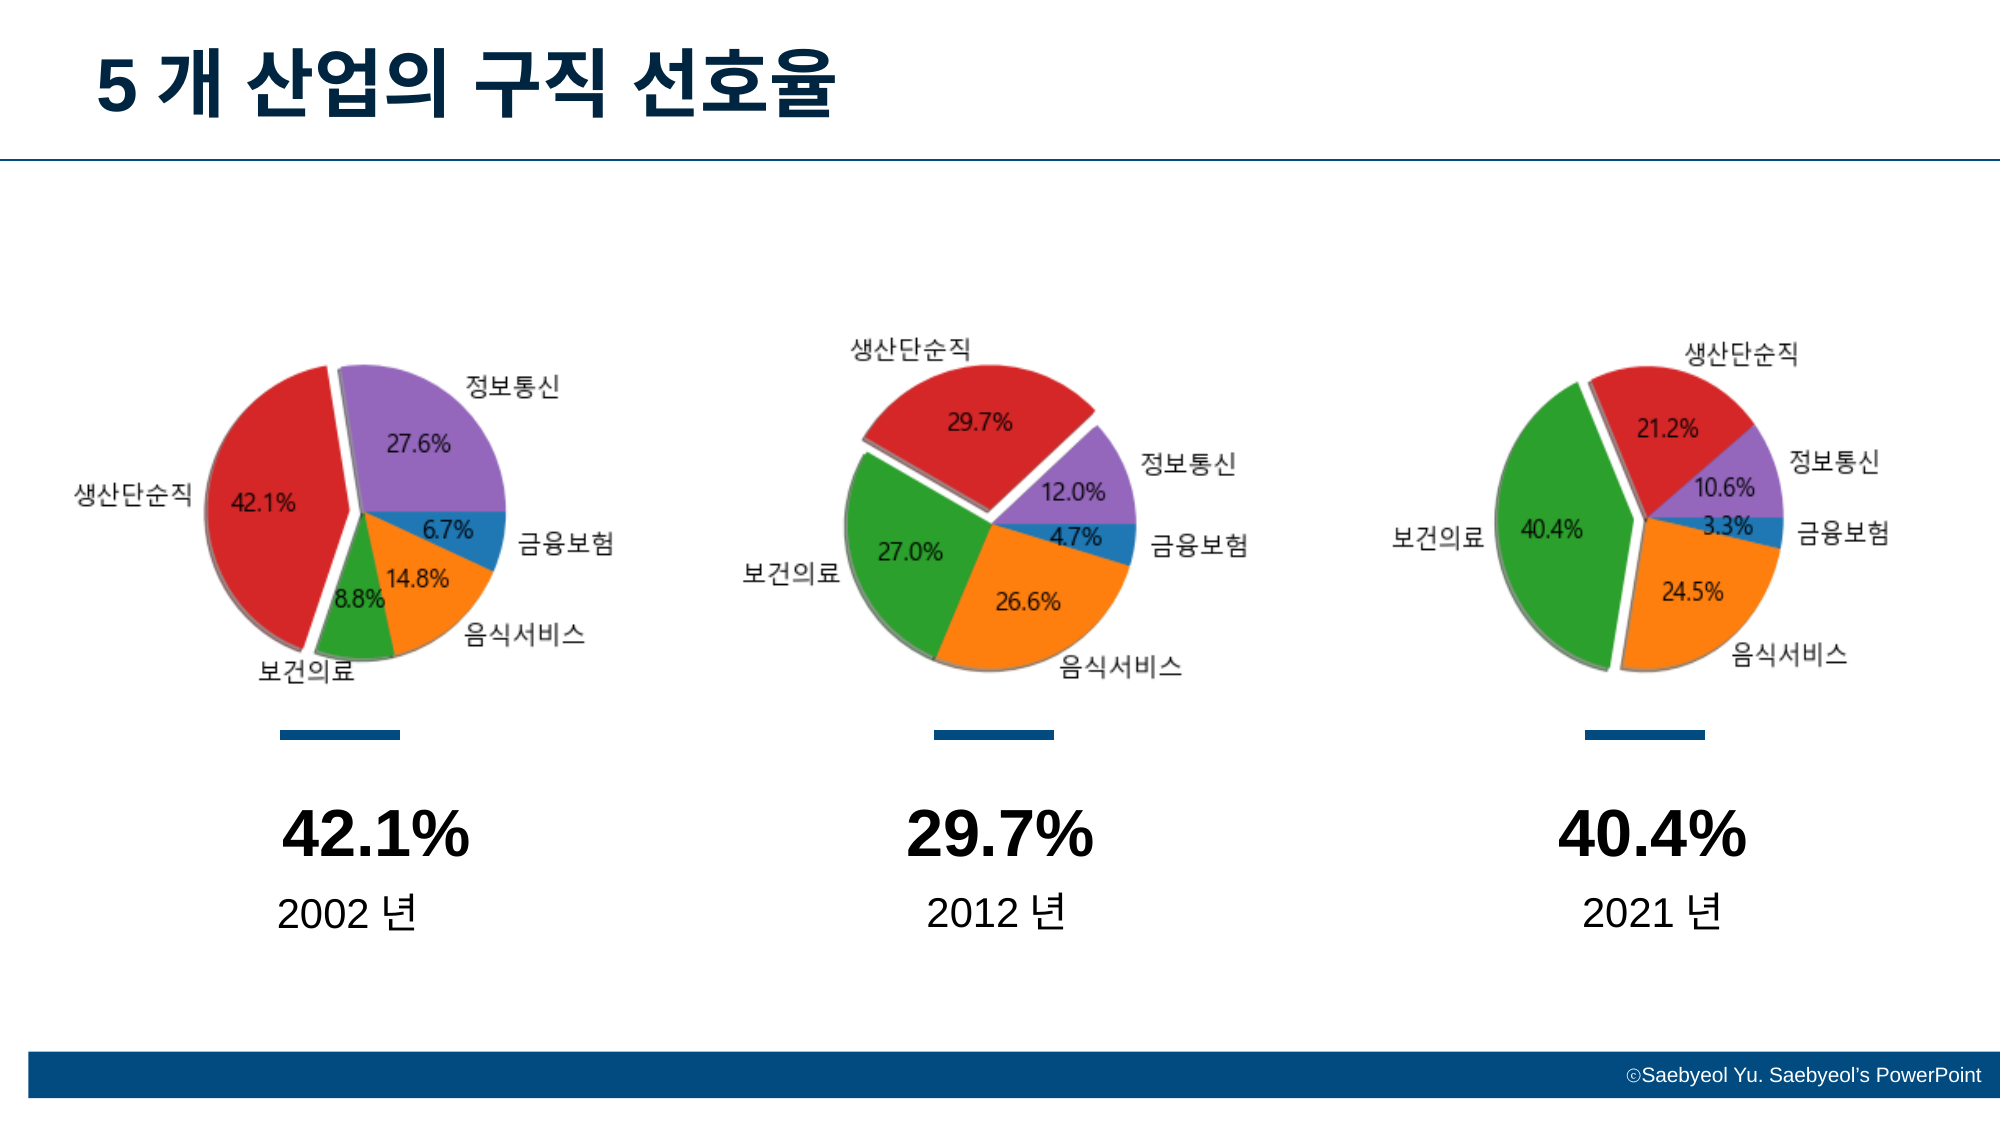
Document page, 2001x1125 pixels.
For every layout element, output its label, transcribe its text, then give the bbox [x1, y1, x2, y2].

picture [1364, 323, 1925, 721]
text_box 5개 산업의 구직 선호율 [81, 28, 1286, 134]
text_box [166, 781, 529, 946]
picture [52, 338, 654, 721]
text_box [1471, 782, 1834, 945]
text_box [816, 782, 1179, 945]
picture [717, 323, 1302, 727]
